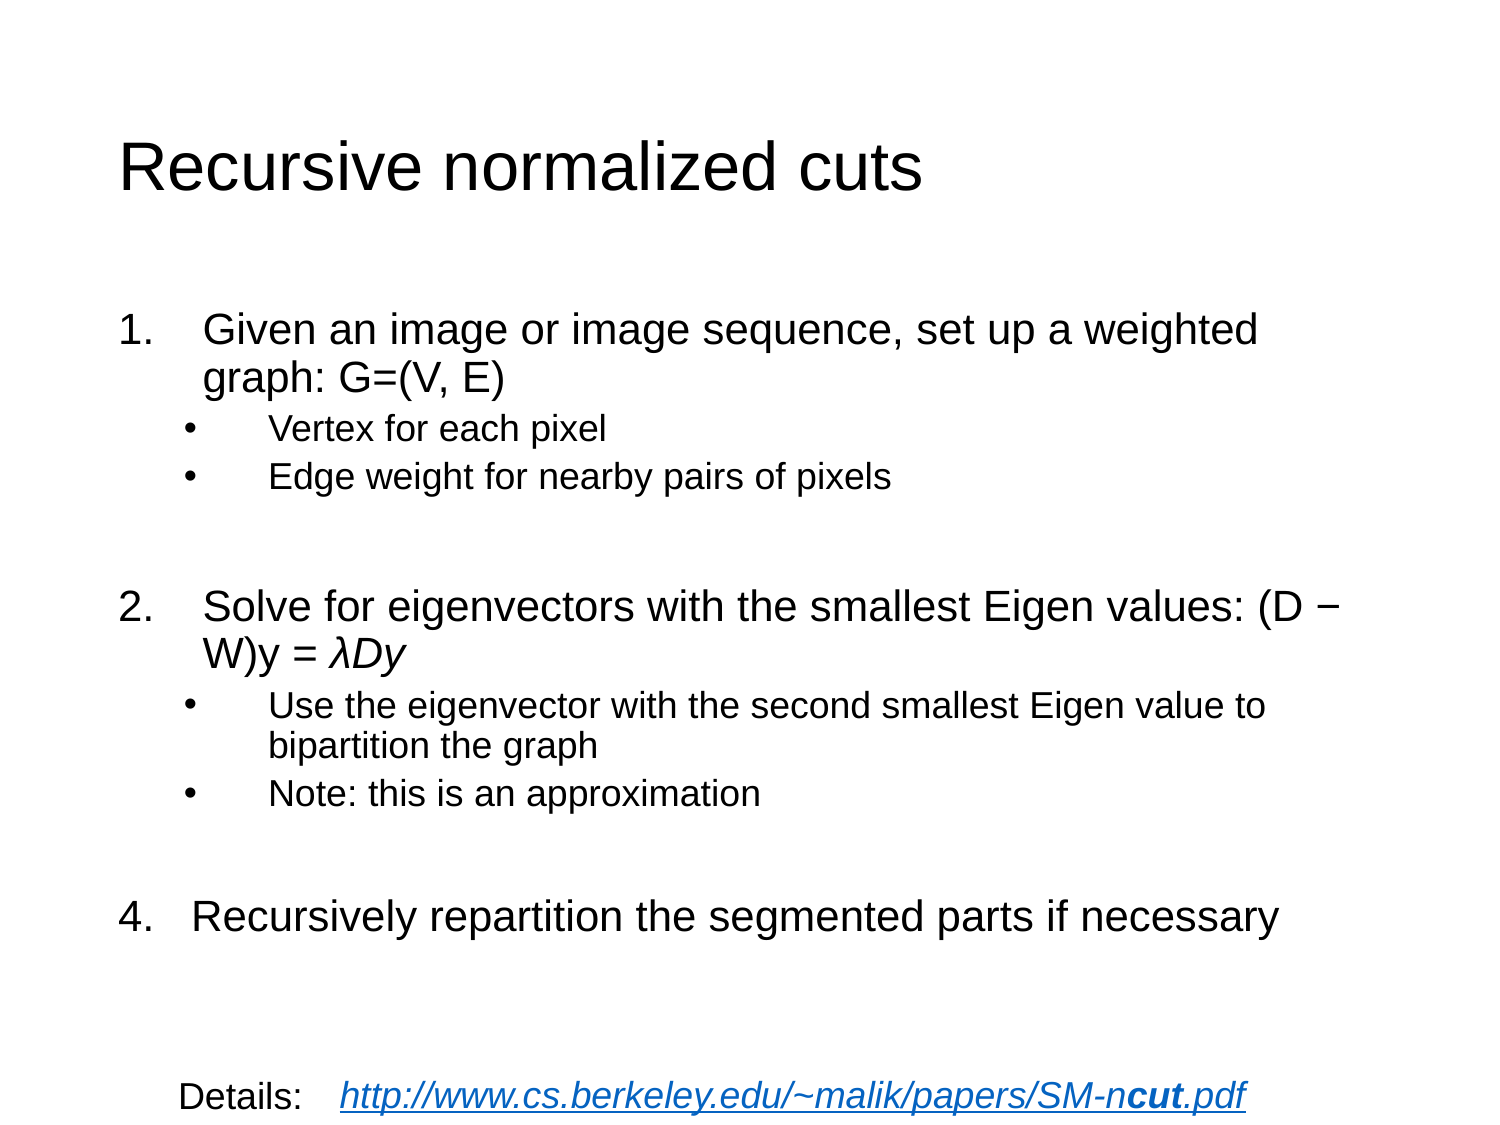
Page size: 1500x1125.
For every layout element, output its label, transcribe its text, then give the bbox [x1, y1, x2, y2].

list Given an image or image sequence, set up a weighted graph: G=(V, E) Vertex for each pixel Edge weight for nearby pairs of pixels Solve for eigenvectors with the smallest Eigen values: (D − W)y = λDy Use the eigenvector with the second smallest Eigen value to bipartition the graph Note: this is an approximation 4. Recursively repartition the segmented parts if necessary [103, 299, 1397, 1014]
text_box Details: [163, 1064, 318, 1124]
text_box http://www.cs.berkeley.edu/~malik/papers/SM-ncut.pdf [324, 1018, 1438, 1124]
title Recursive normalized cuts [103, 59, 1397, 278]
